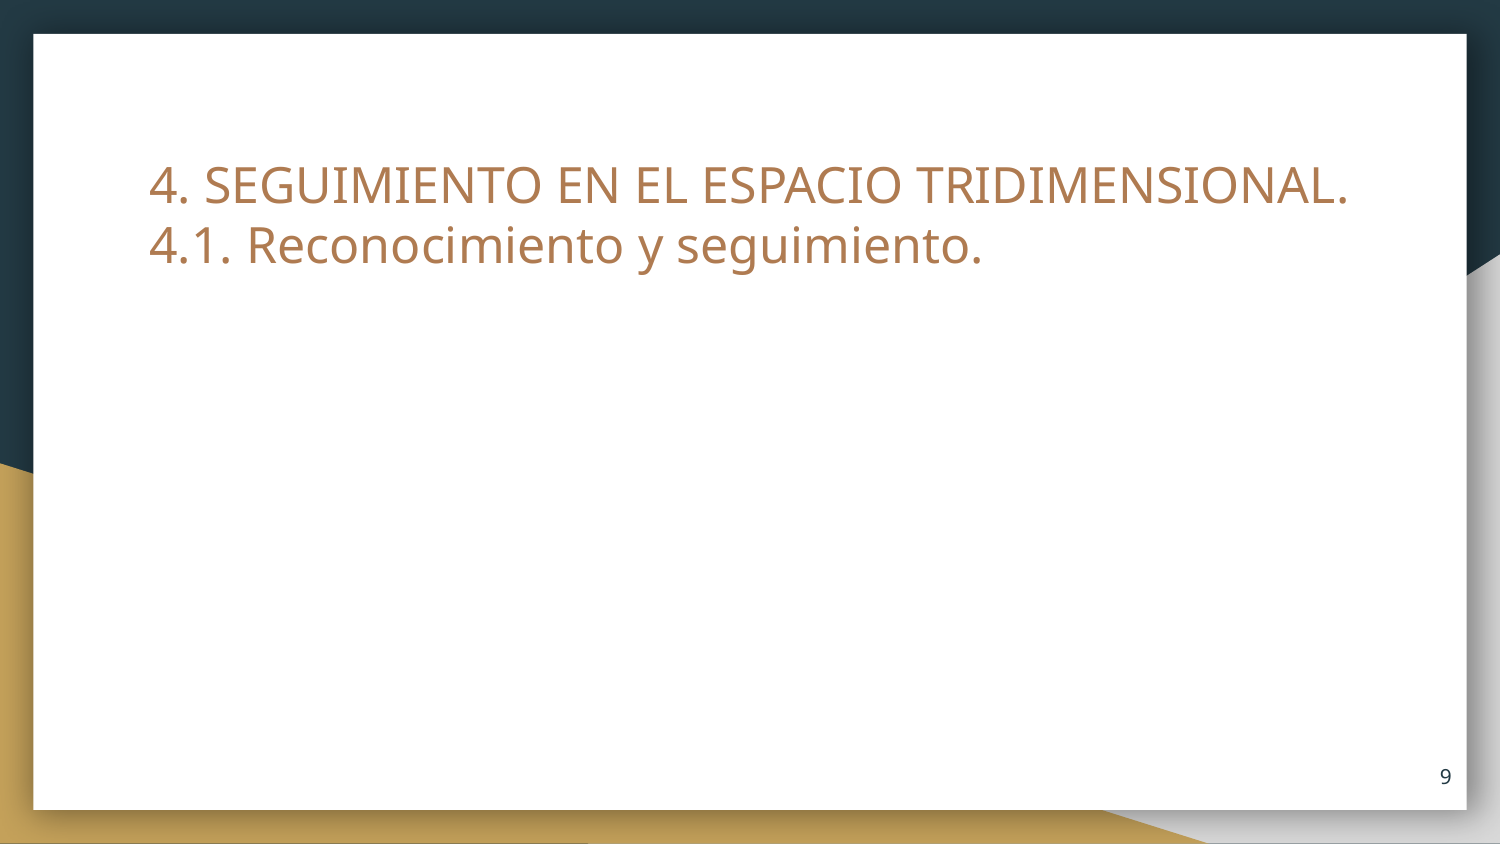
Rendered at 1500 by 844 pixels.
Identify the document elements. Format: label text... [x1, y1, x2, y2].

title 4. SEGUIMIENTO EN EL ESPACIO TRIDIMENSIONAL. 4.1. Reconocimiento y seguimiento. [134, 138, 1372, 296]
slide_number 9 [1376, 745, 1467, 810]
